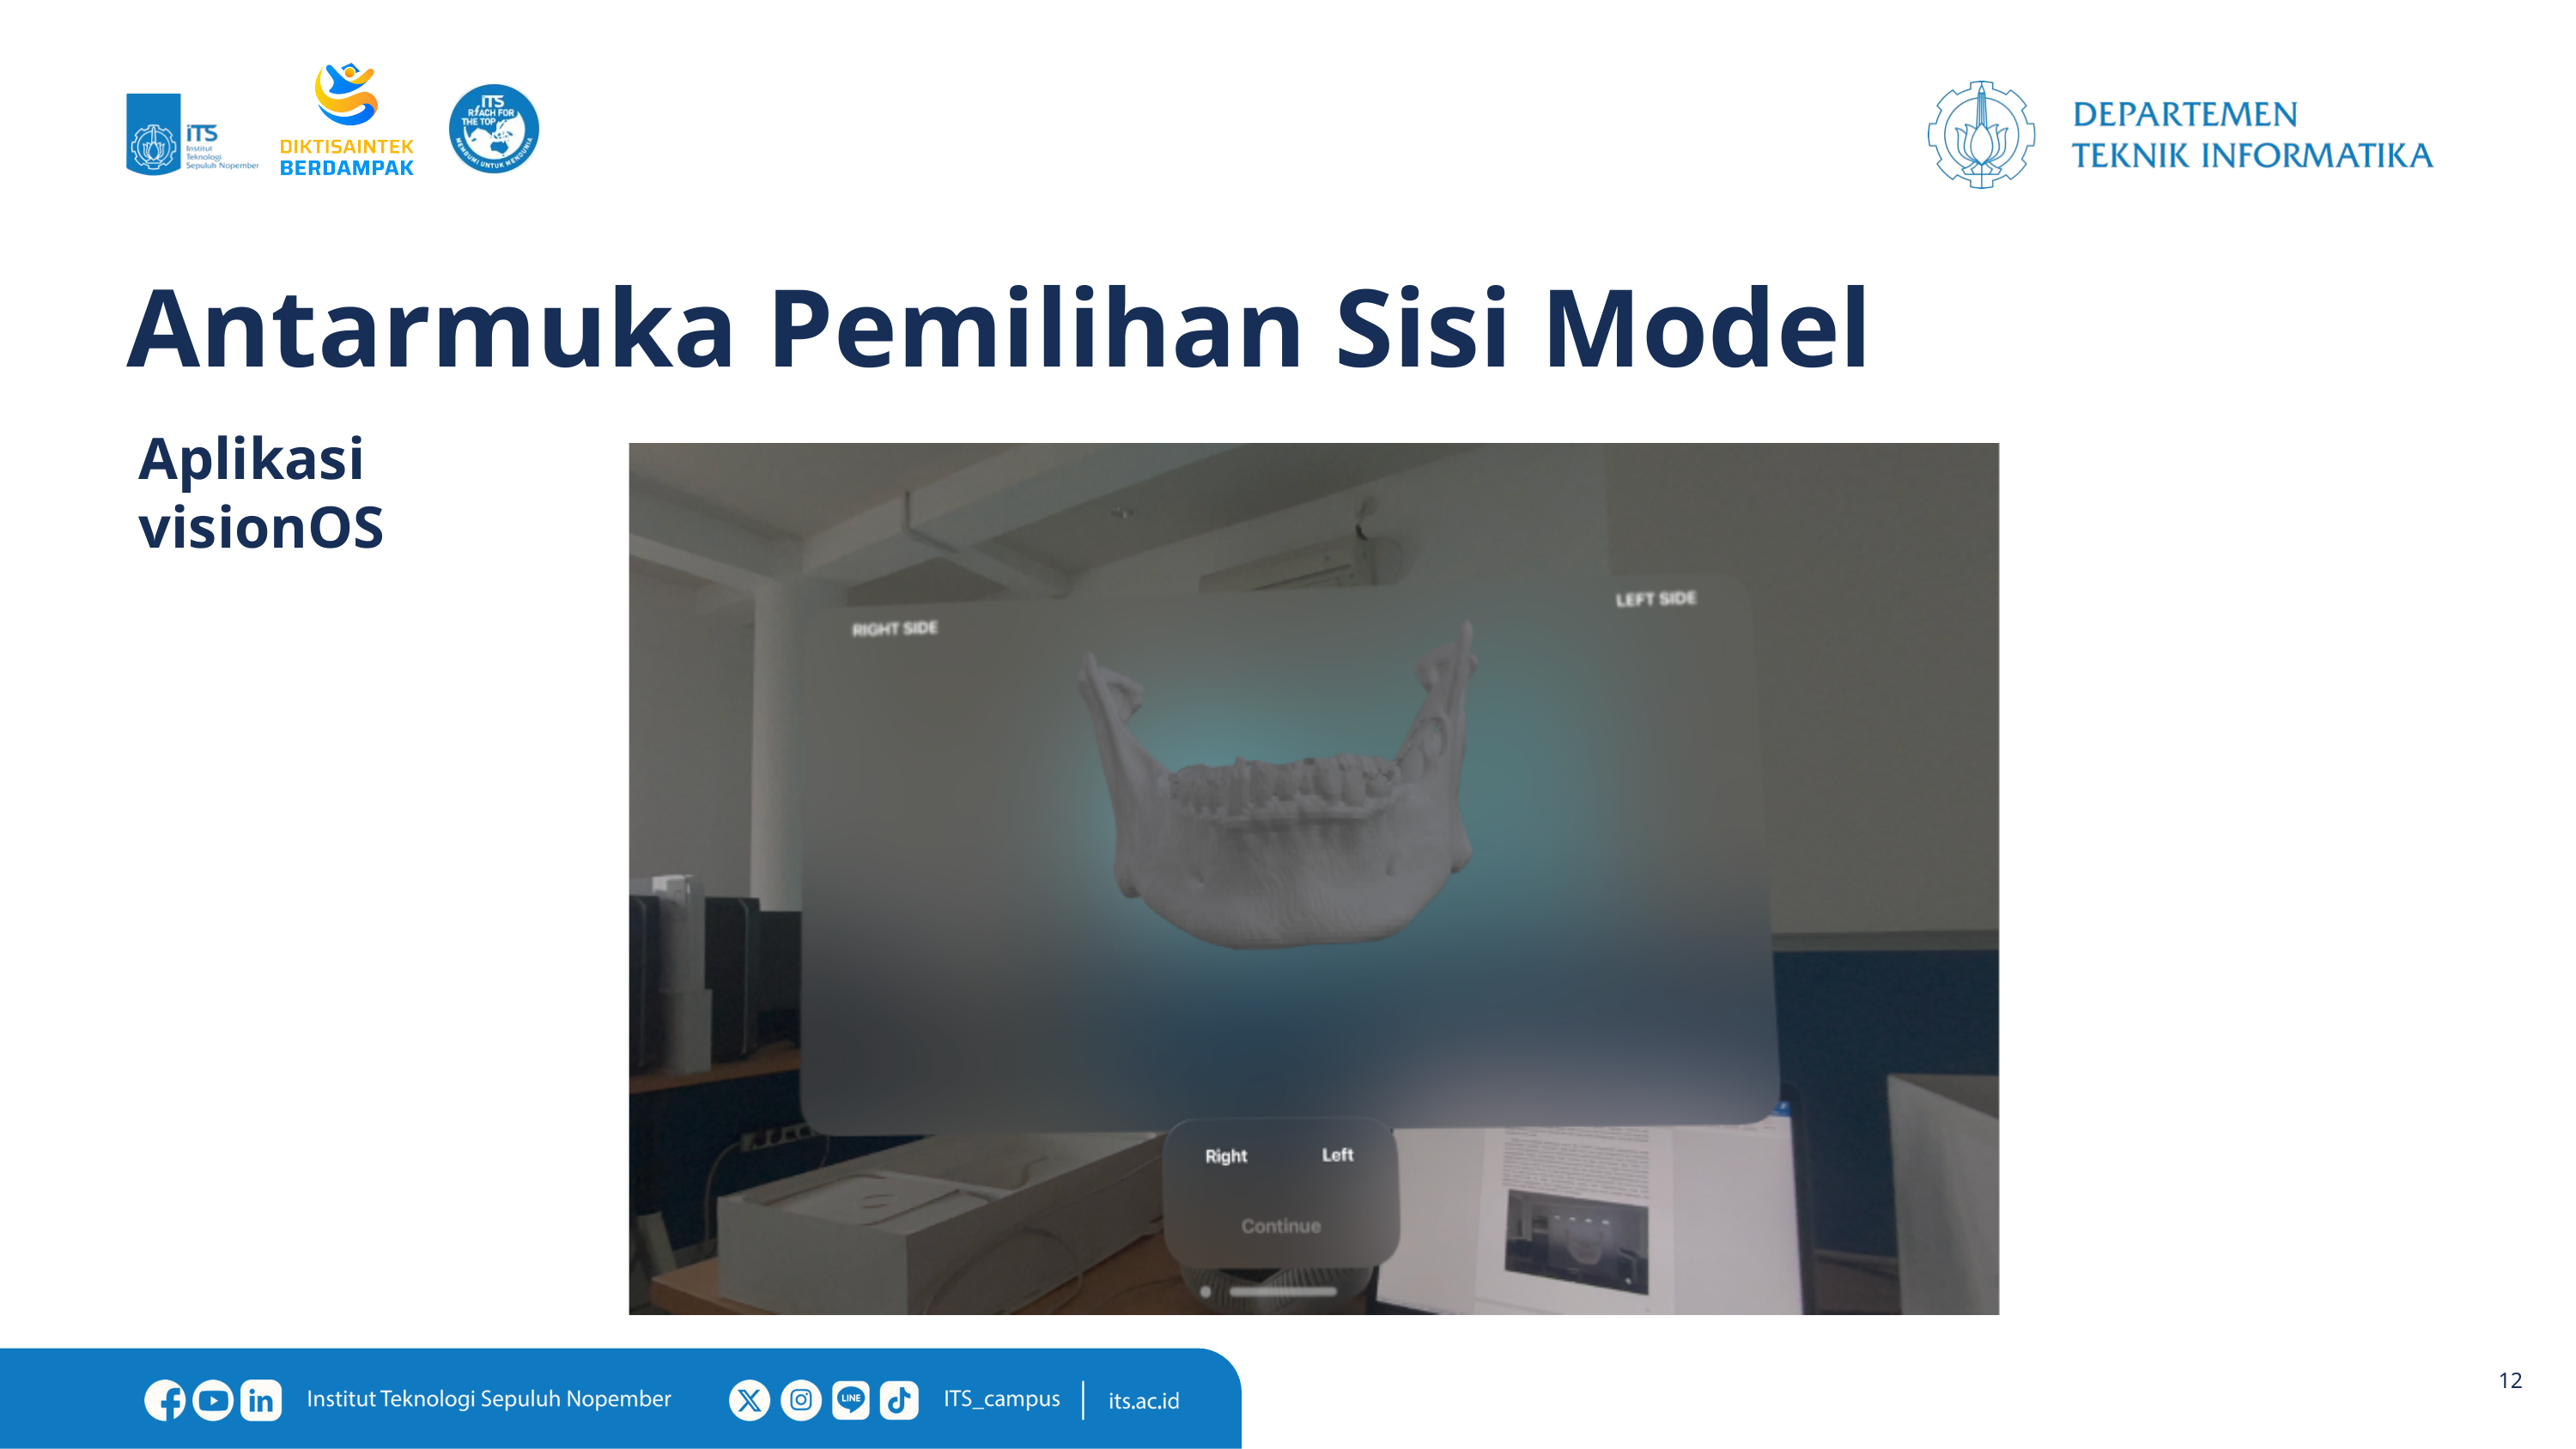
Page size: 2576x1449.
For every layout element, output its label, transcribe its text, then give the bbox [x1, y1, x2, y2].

picture [126, 94, 259, 176]
picture [281, 63, 414, 175]
title Antarmuka Pemilihan Sisi Model [125, 258, 2015, 502]
picture [1928, 81, 2447, 189]
picture [447, 82, 541, 175]
picture [144, 1379, 1179, 1423]
picture [629, 443, 2002, 1315]
slide_number ‹#› [2496, 1367, 2530, 1449]
text_box Aplikasi visionOS [137, 420, 605, 560]
